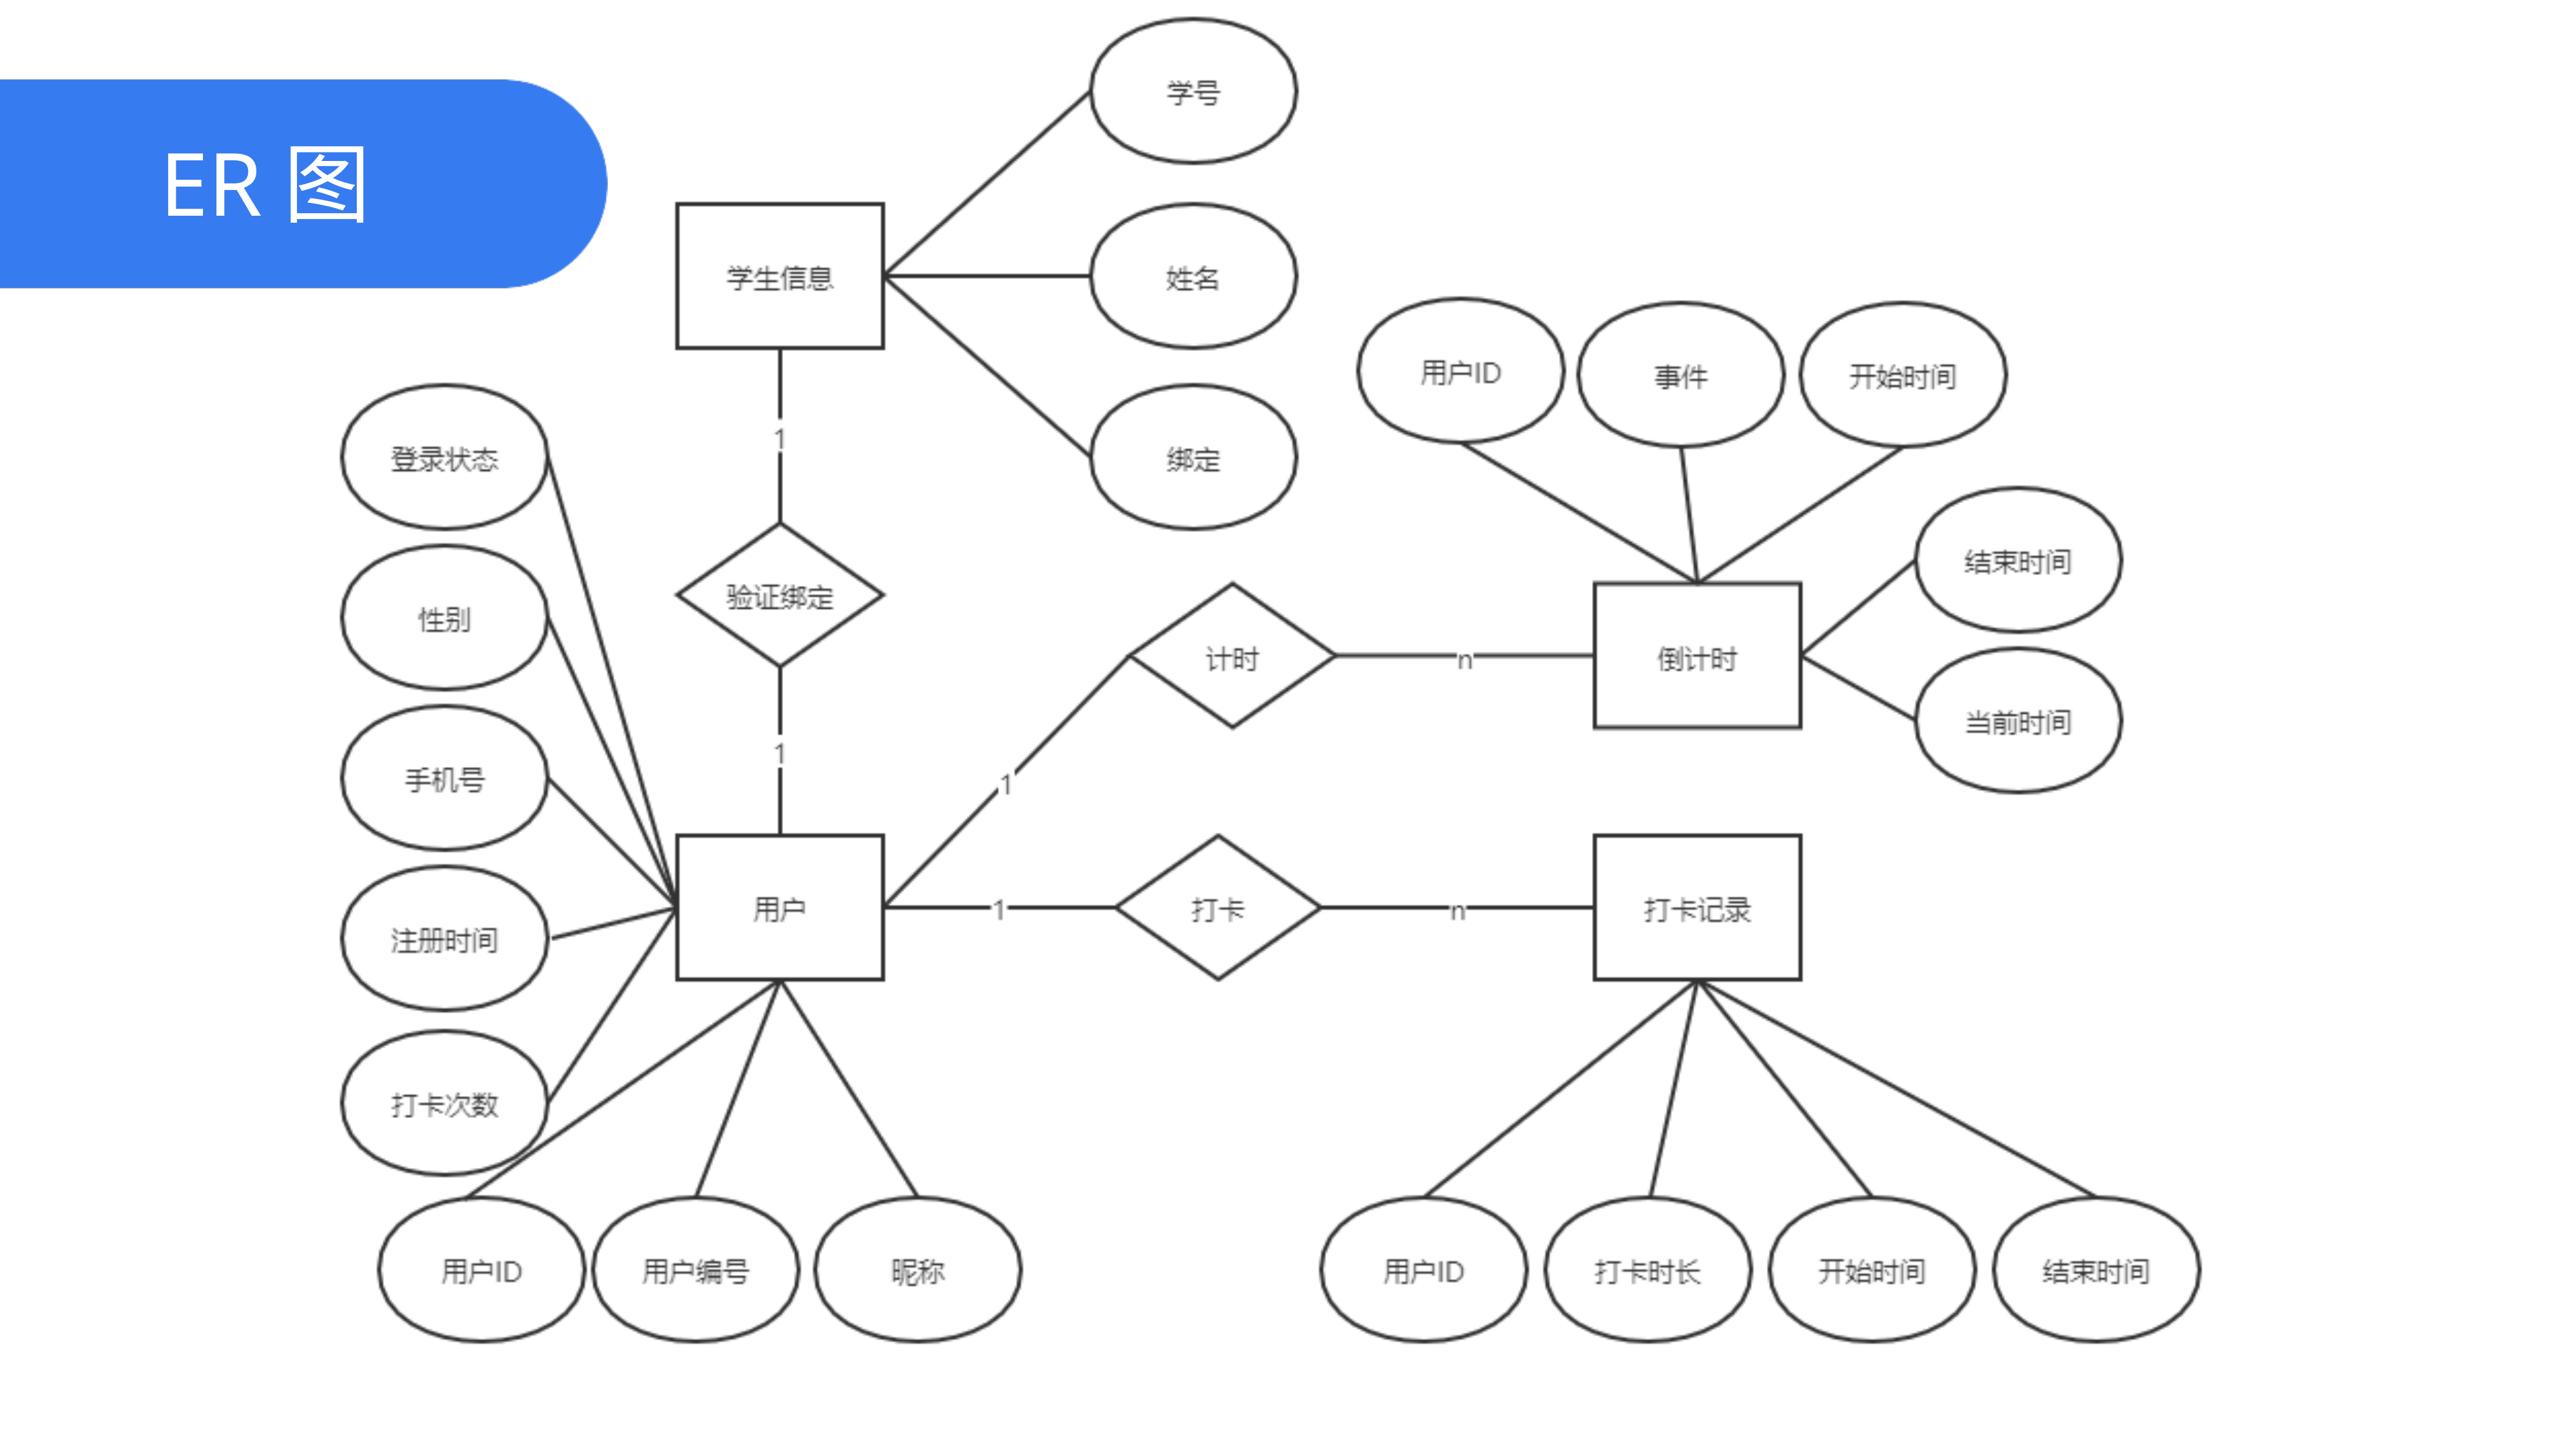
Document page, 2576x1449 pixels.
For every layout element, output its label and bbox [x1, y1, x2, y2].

picture [287, 0, 2289, 1449]
text_box [0, 79, 610, 290]
